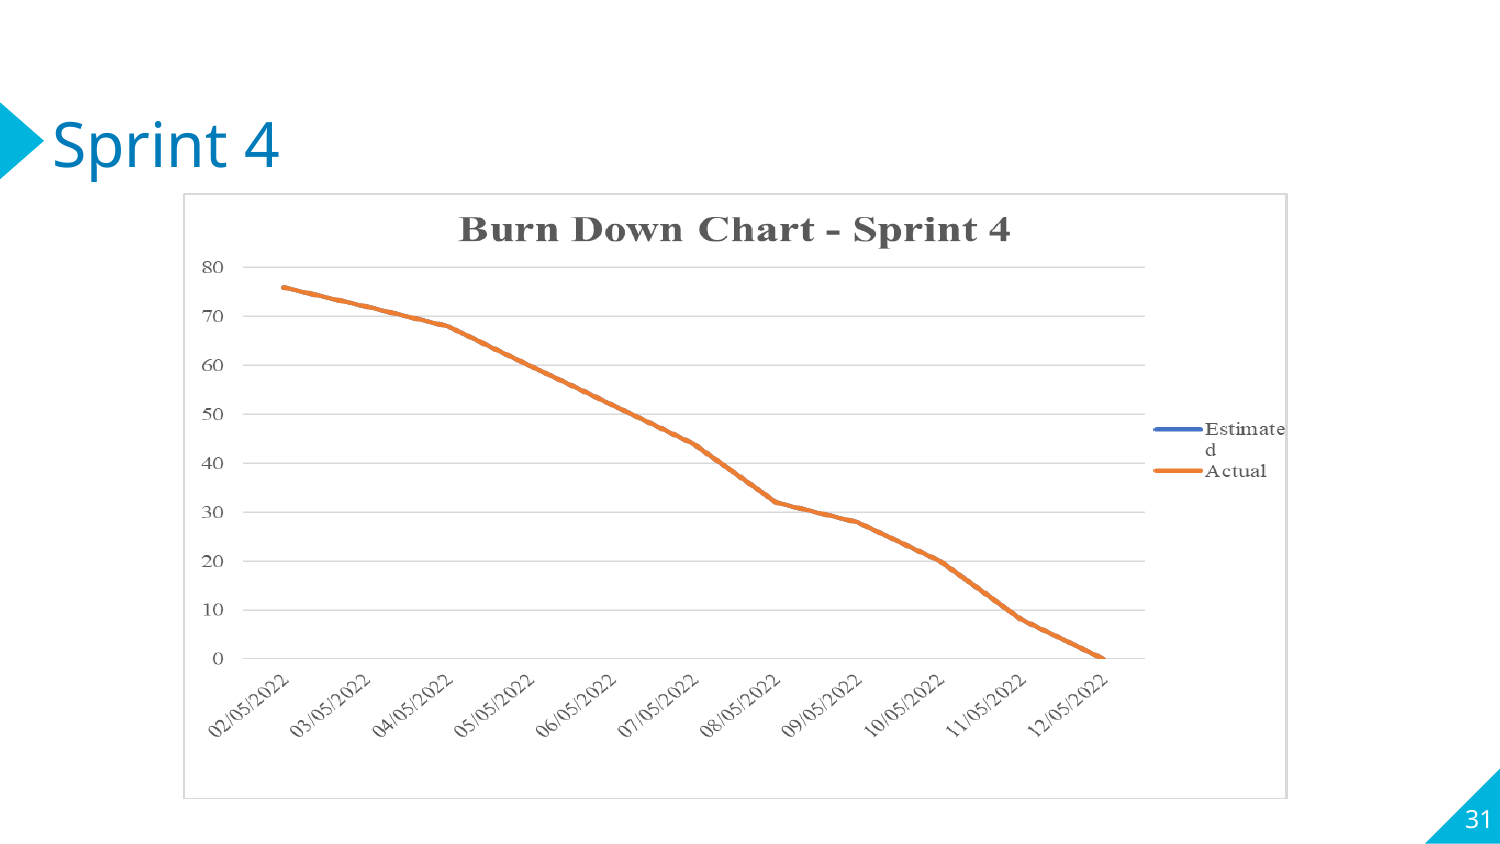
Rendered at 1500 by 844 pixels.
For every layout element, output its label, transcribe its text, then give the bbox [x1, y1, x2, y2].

title Sprint 4 [52, 119, 1266, 194]
picture [182, 193, 1289, 800]
slide_number 31 [1418, 760, 1494, 838]
